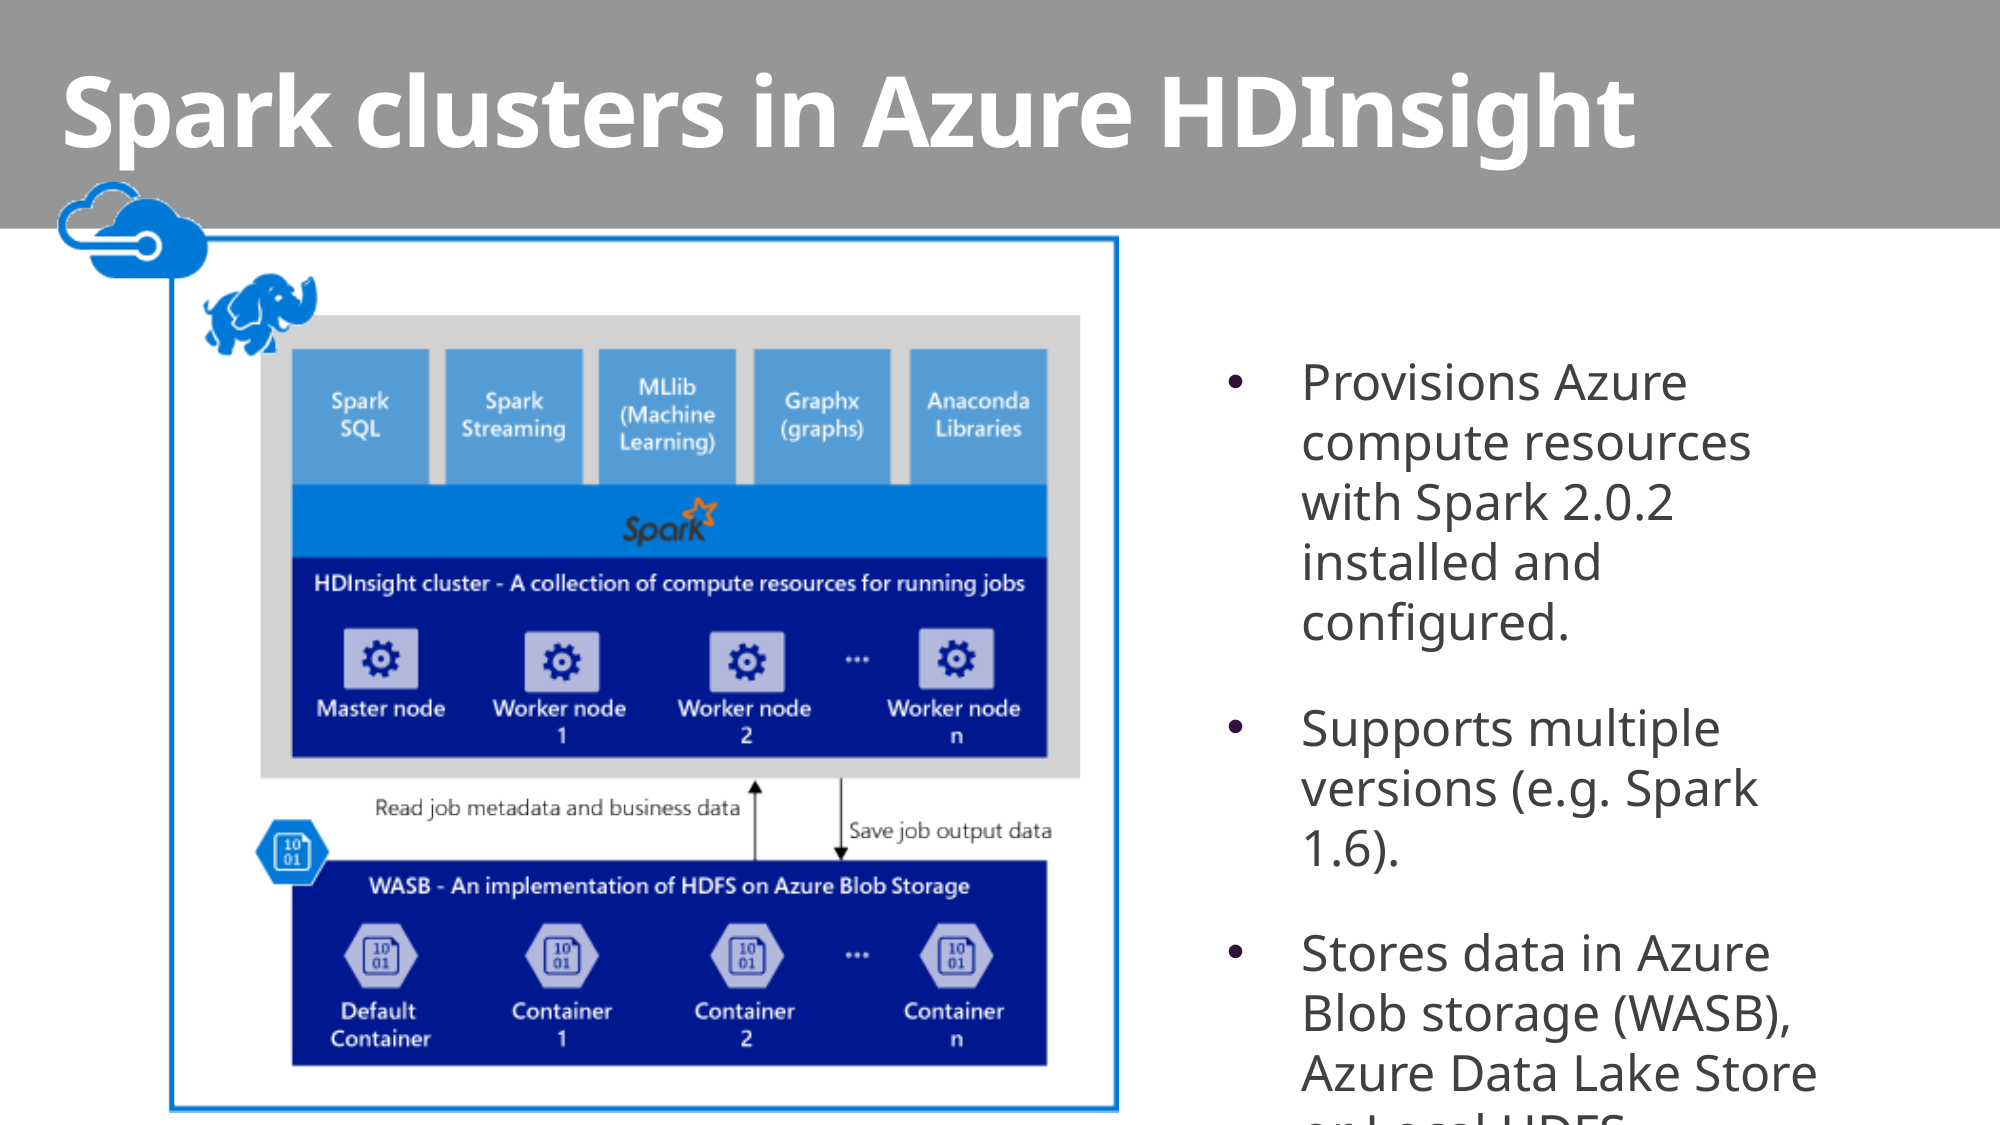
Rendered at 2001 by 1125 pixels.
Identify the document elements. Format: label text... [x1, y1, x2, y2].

picture [57, 182, 1119, 1113]
text_box [0, 0, 2000, 229]
text_box Provisions Azure compute resources with Spark 2.0.2 installed and configured. Supports multiple versions (e.g. Spark 1.6). Stores data in Azure Blob storage (WASB), Azure Data Lake Store or Local HDFS. [1210, 343, 1877, 1125]
text_box Spark clusters in Azure HDInsight [37, 47, 1969, 196]
